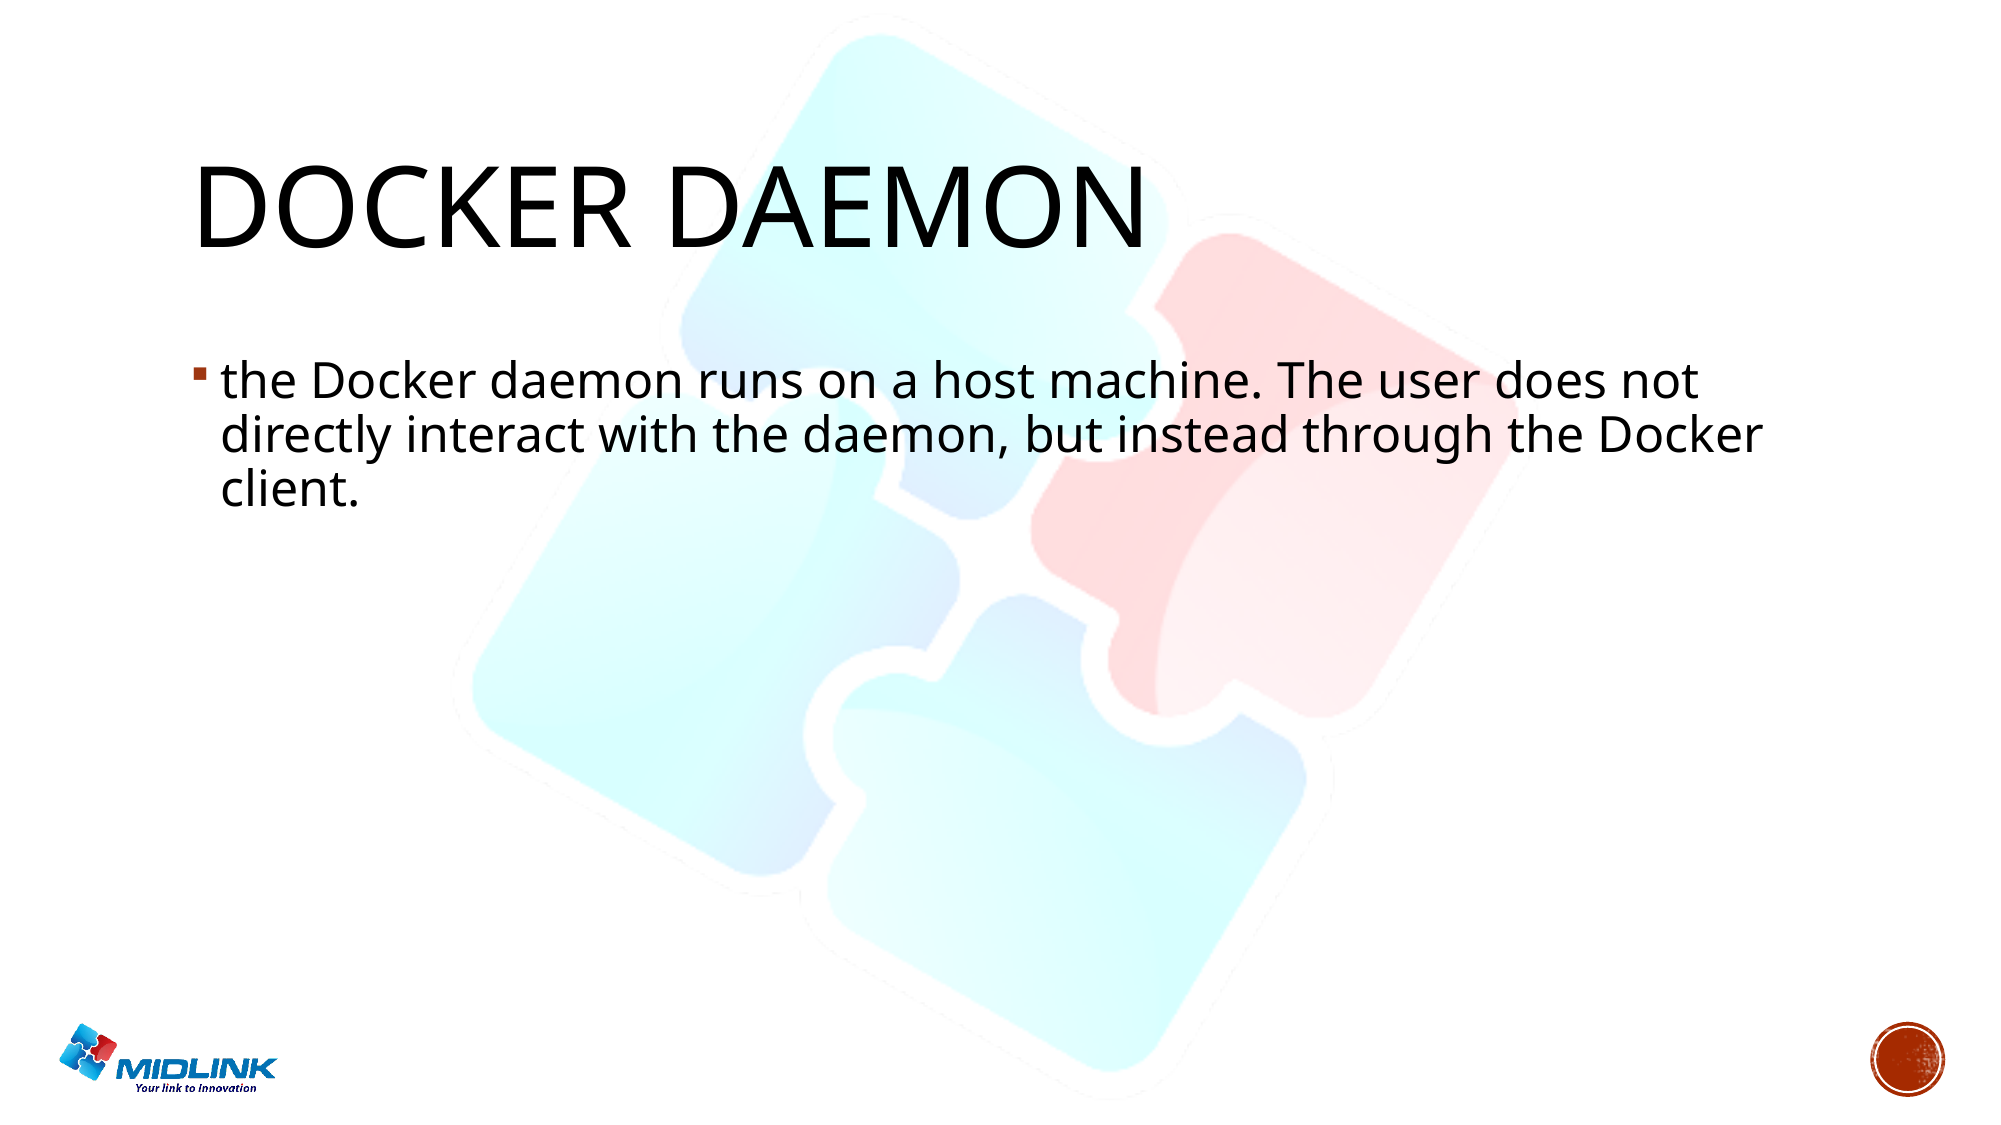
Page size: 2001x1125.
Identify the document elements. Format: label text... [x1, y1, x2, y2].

picture [49, 1017, 287, 1096]
title Docker Daemon [175, 79, 1826, 344]
list the Docker daemon runs on a host machine. The user does not directly interact with the daemon, but instead through the Docker client. [175, 348, 1826, 1013]
